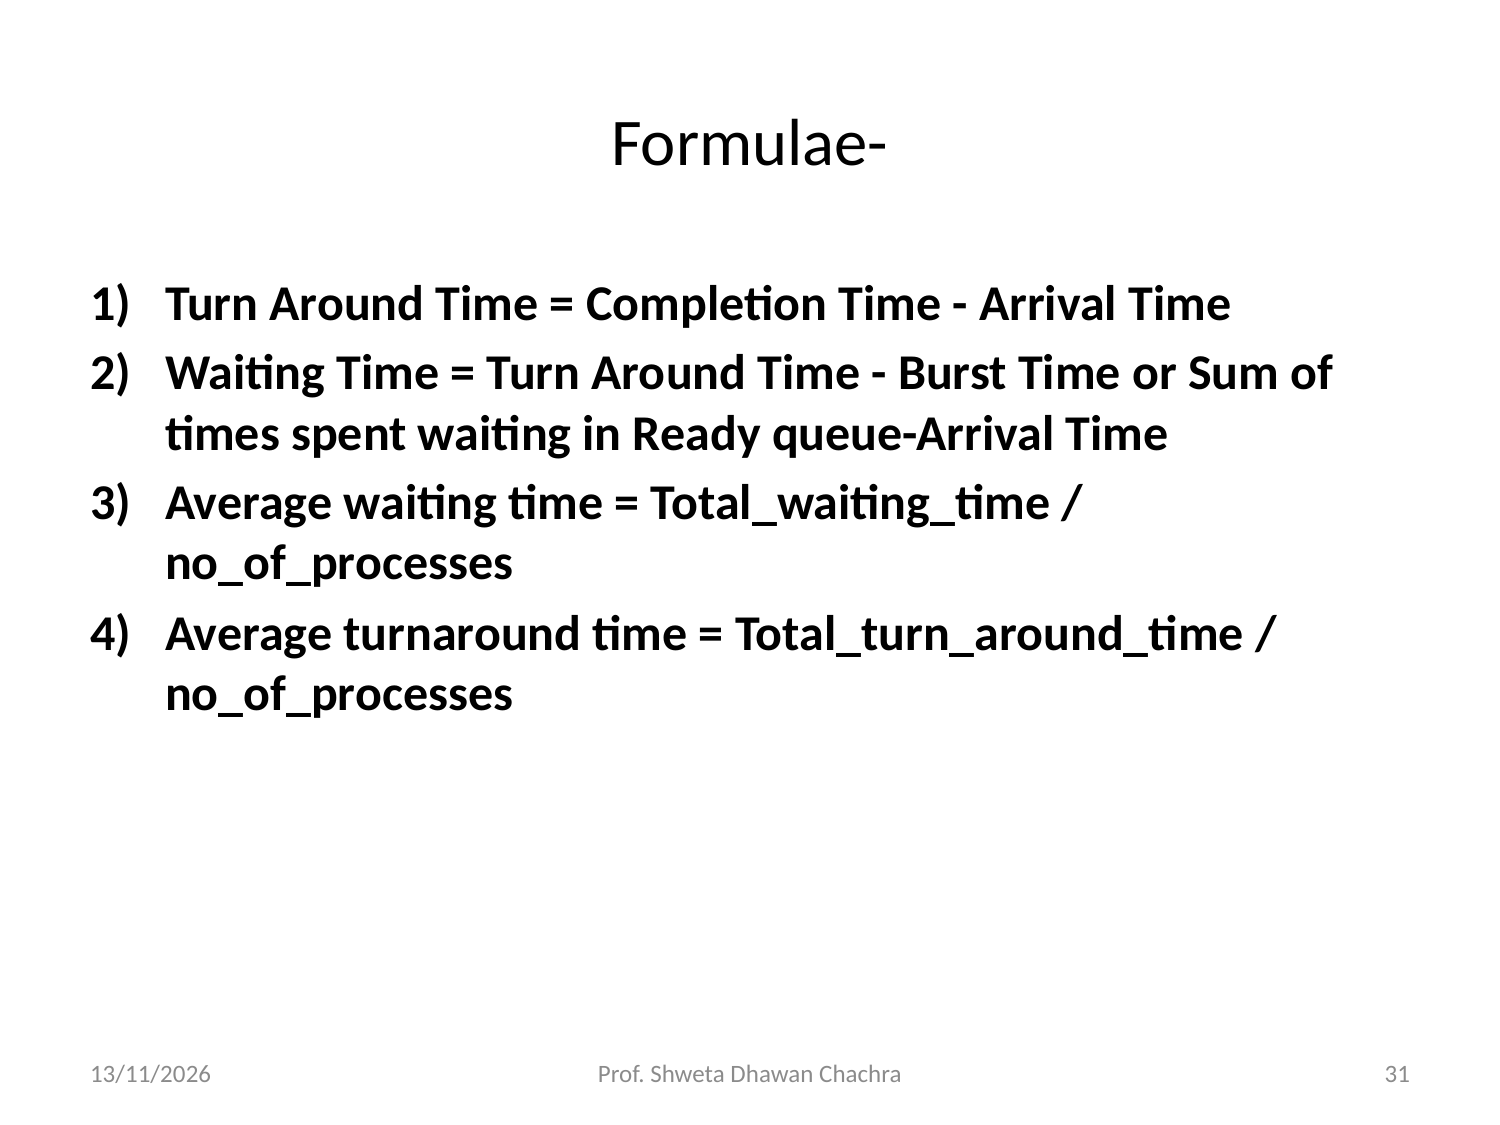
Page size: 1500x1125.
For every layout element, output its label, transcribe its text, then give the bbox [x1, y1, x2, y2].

title Formulae- [75, 45, 1425, 233]
list Turn Around Time = Completion Time - Arrival Time Waiting Time = Turn Around Time - Burst Time or Sum of times spent waiting in Ready queue-Arrival Time Average waiting time = Total_waiting_time / no_of_processes Average turnaround time = Total_turn_around_time / no_of_processes [75, 262, 1425, 1005]
slide_number 31 [1074, 1042, 1425, 1103]
footer Prof. Shweta Dhawan Chachra [512, 1042, 988, 1103]
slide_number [75, 1042, 425, 1103]
